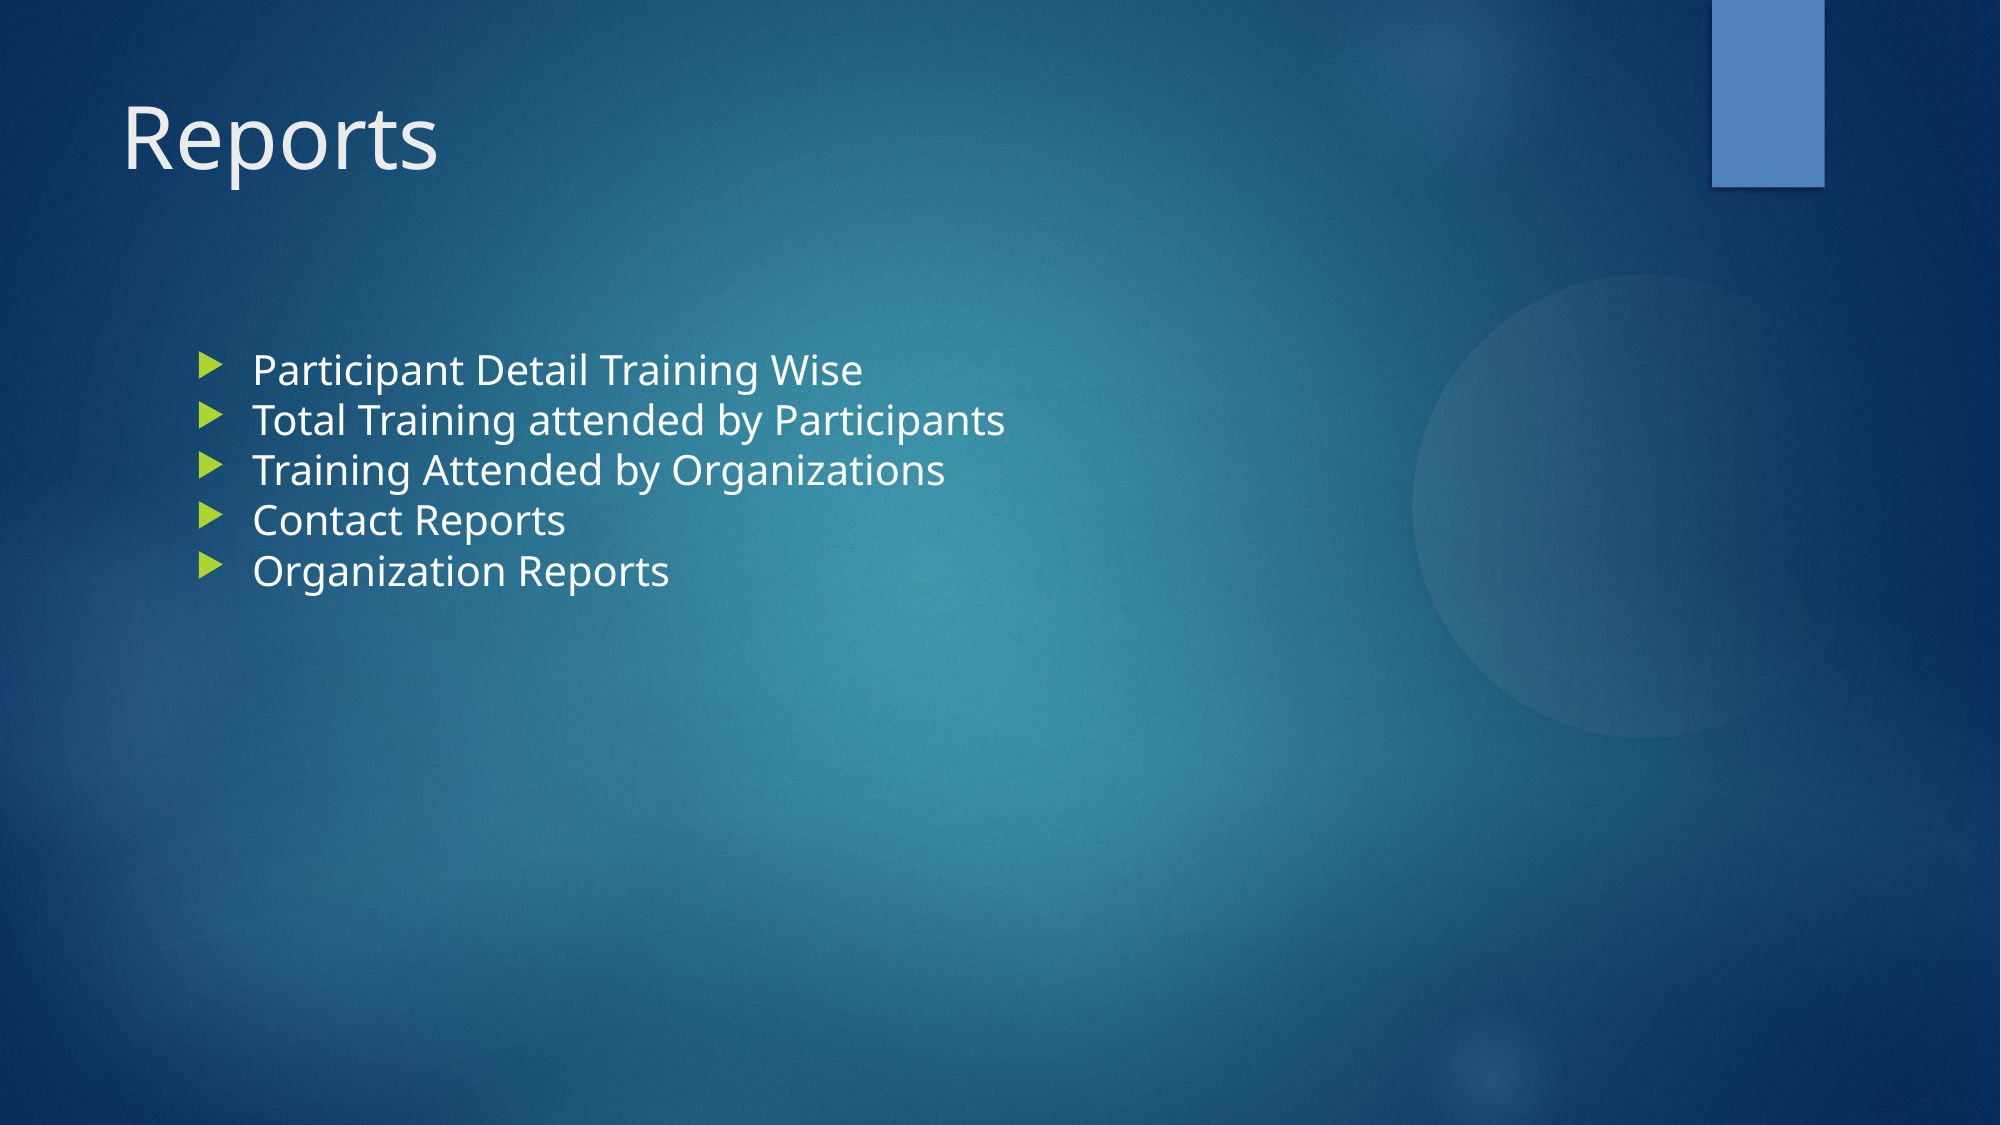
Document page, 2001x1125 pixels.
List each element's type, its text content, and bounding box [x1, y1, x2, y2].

text_box Participant Detail Training Wise Total Training attended by Participants Training Attended by Organizations Contact Reports Organization Reports [181, 336, 1649, 1025]
picture [0, 0, 2001, 1125]
text_box Reports [106, 74, 1649, 304]
